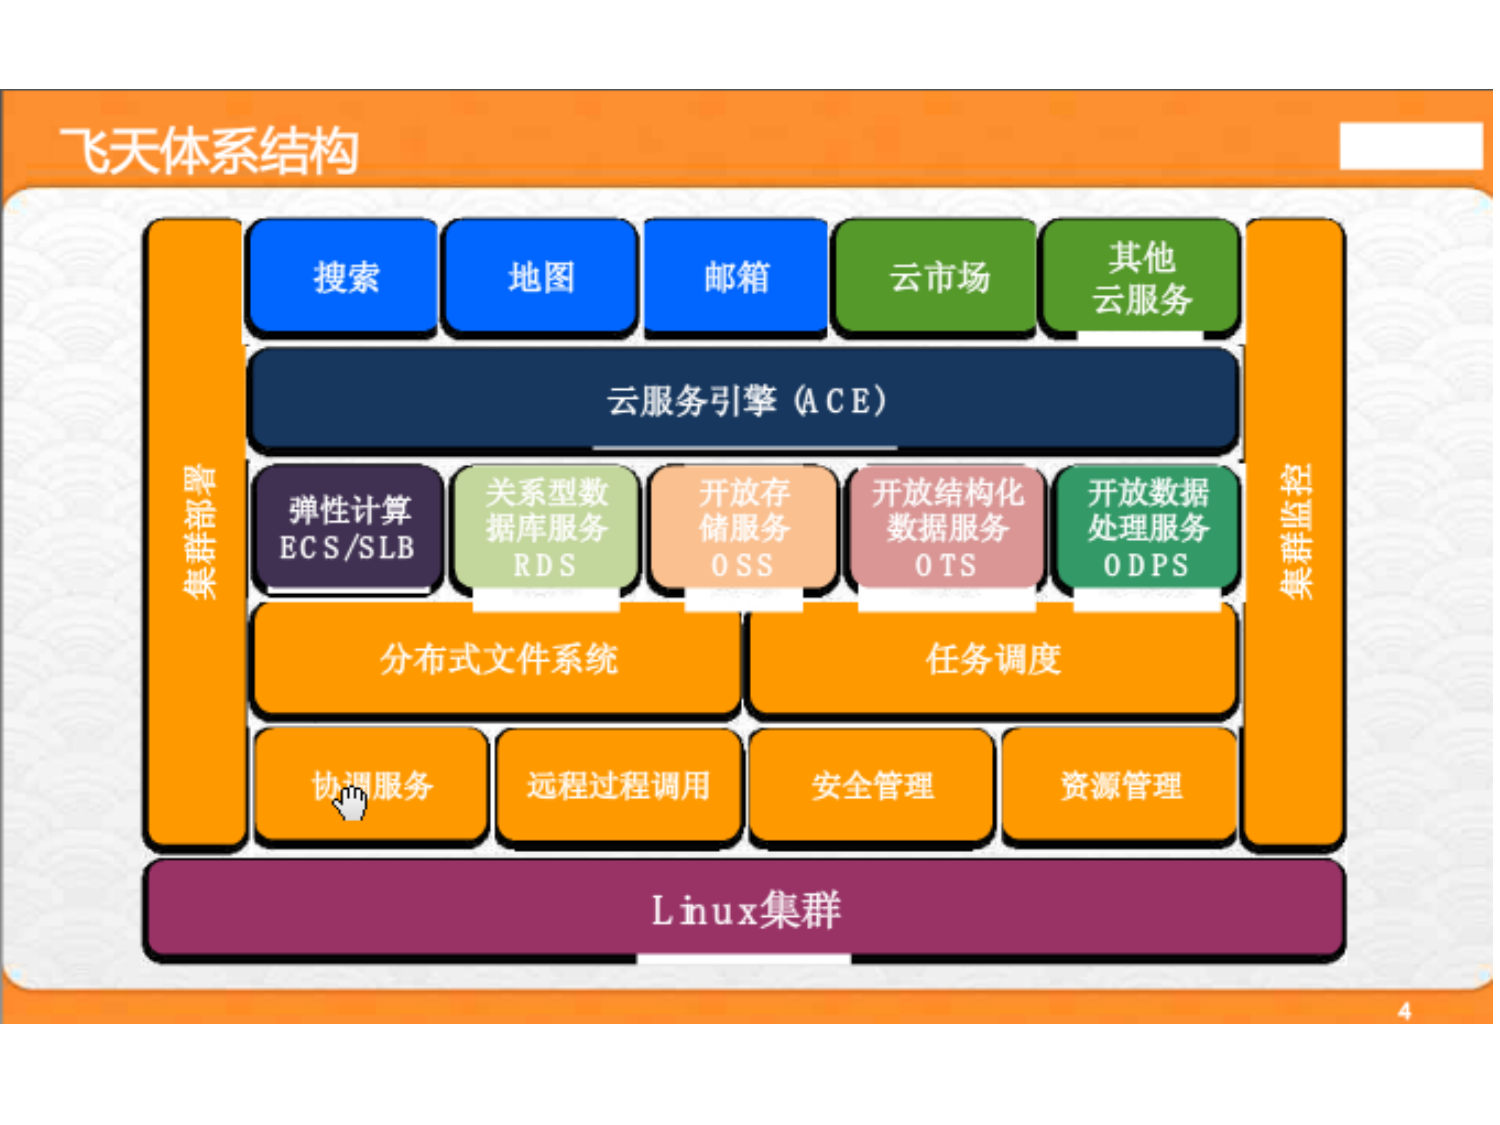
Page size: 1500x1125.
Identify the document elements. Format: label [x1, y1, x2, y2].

picture [0, 89, 1493, 1024]
